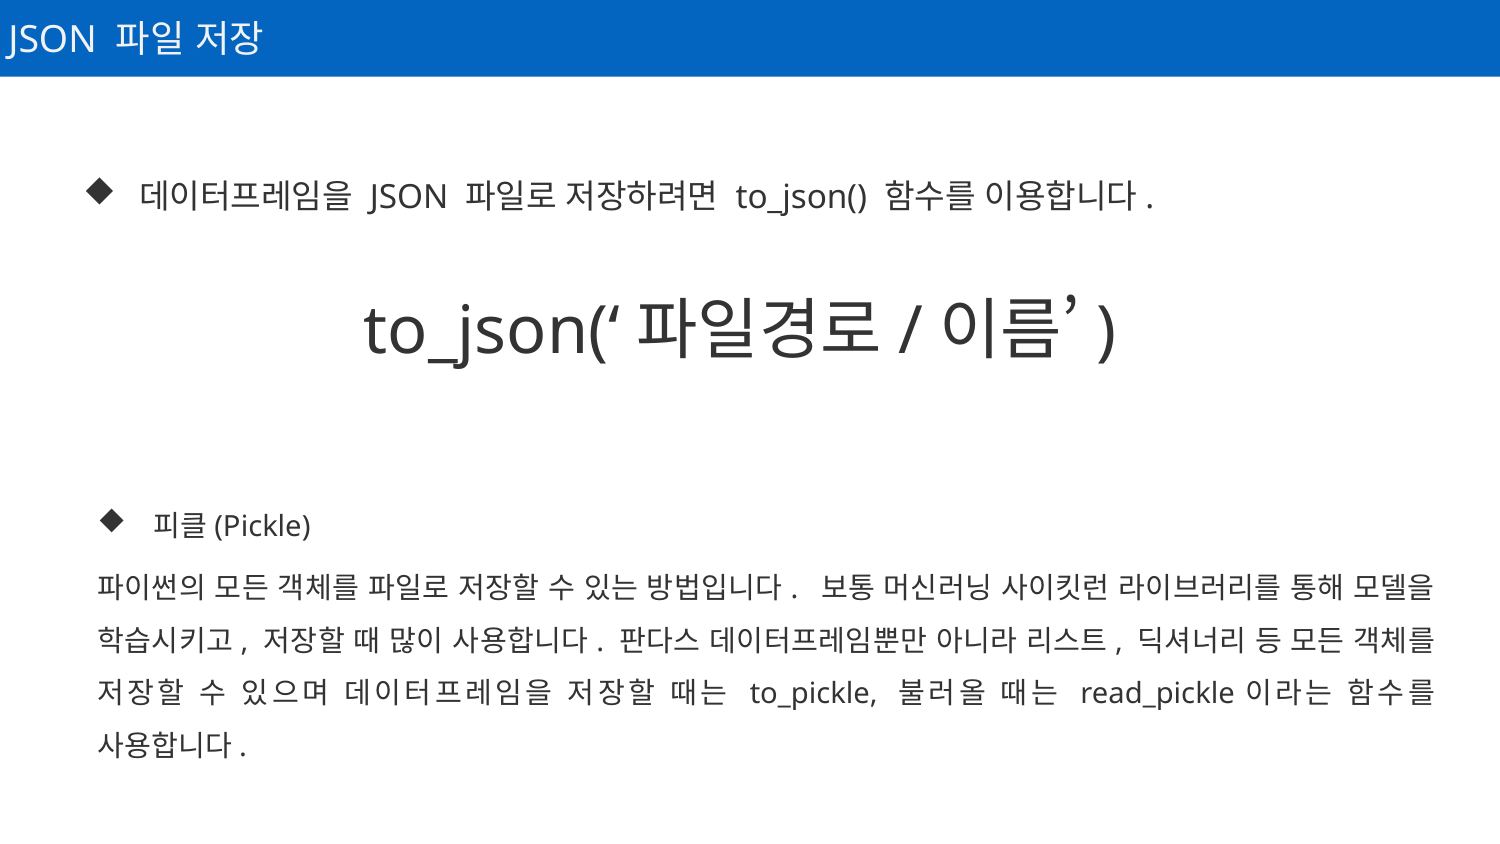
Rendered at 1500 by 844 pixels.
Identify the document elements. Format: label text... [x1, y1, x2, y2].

text_box to_json(‘파일경로/이름’) [348, 294, 1132, 374]
text_box 데이터프레임을 JSON 파일로 저장하려면 to_json() 함수를 이용합니다. [68, 148, 1320, 223]
text_box 피클(Pickle) 파이썬의 모든 객체를 파일로 저장할 수 있는 방법입니다. 보통 머신러닝 사이킷런 라이브러리를 통해 모델을 학습시키고, 저장할 때 많이 사용합니다. 판다스 데이터프레임뿐만 아니라 리스트, 딕셔너리 등 모든 객체를 저장할 수 있으며 데이터프레임을 저장할 때는 to_pickle, 불러올 때는 read_pickle이라는 함수를 사용합니다. [82, 482, 1450, 770]
list JSON 파일 저장 [0, 14, 850, 63]
